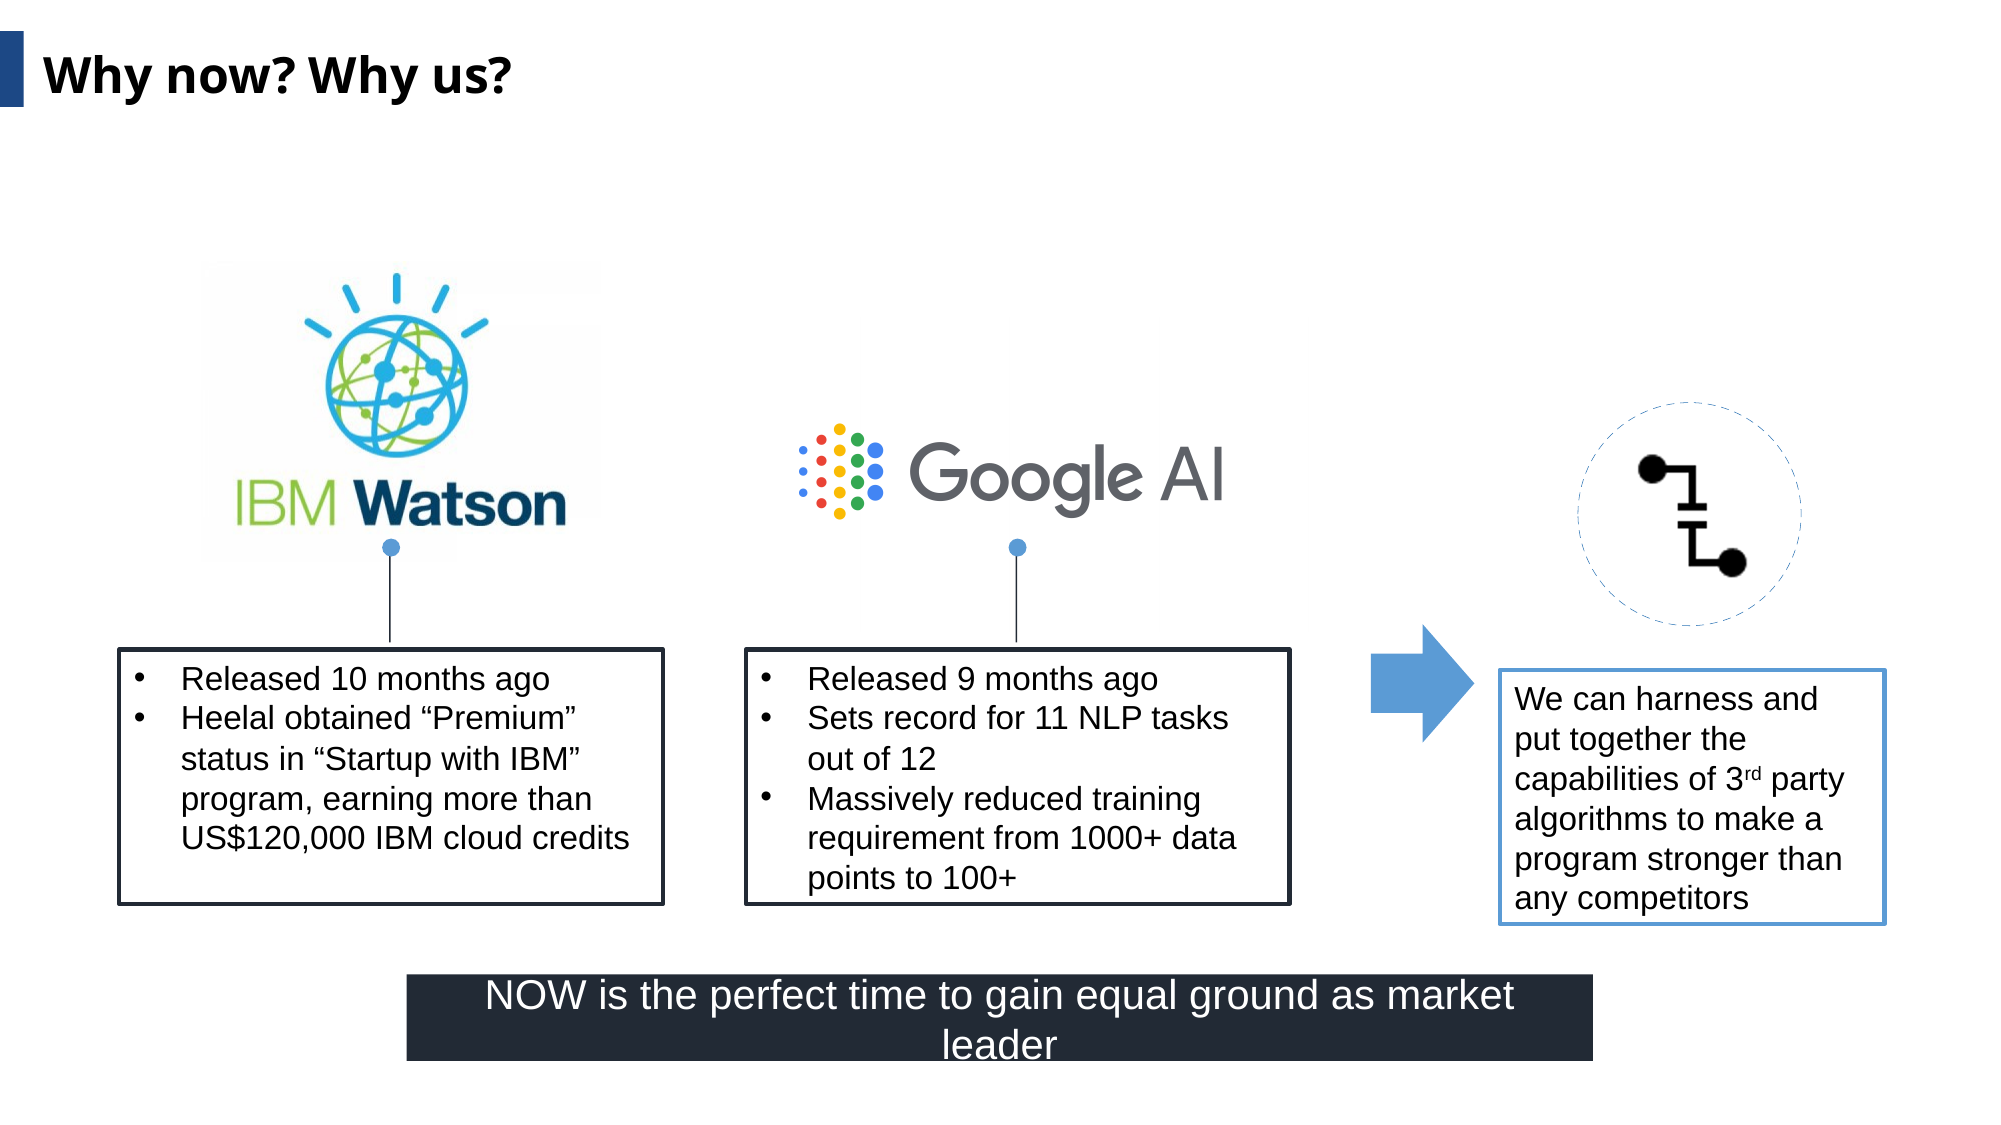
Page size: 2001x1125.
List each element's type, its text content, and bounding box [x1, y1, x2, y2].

text_box We can harness and put together the capabilities of 3rd party algorithms to make a program stronger than any competitors [1498, 668, 1887, 926]
picture [200, 261, 601, 562]
text_box [1783, 453, 1804, 576]
picture [1605, 429, 1779, 602]
text_box [1619, 400, 1763, 427]
text_box [1628, 610, 1751, 627]
text_box Released 10 months ago Heelal obtained “Premium” status in “Startup with IBM” program, earning more than US$120,000 IBM cloud credits [117, 647, 665, 906]
text_box [1368, 622, 1476, 745]
text_box NOW is the perfect time to gain equal ground as market leader [405, 972, 1595, 1063]
text_box Why now? Why us? [28, 36, 1348, 111]
picture [711, 317, 1309, 632]
text_box Released 9 months ago Sets record for 11 NLP tasks out of 12 Massively reduced training requirement from 1000+ data points to 100+ [744, 647, 1292, 906]
text_box [1575, 447, 1600, 581]
text_box [0, 31, 24, 107]
